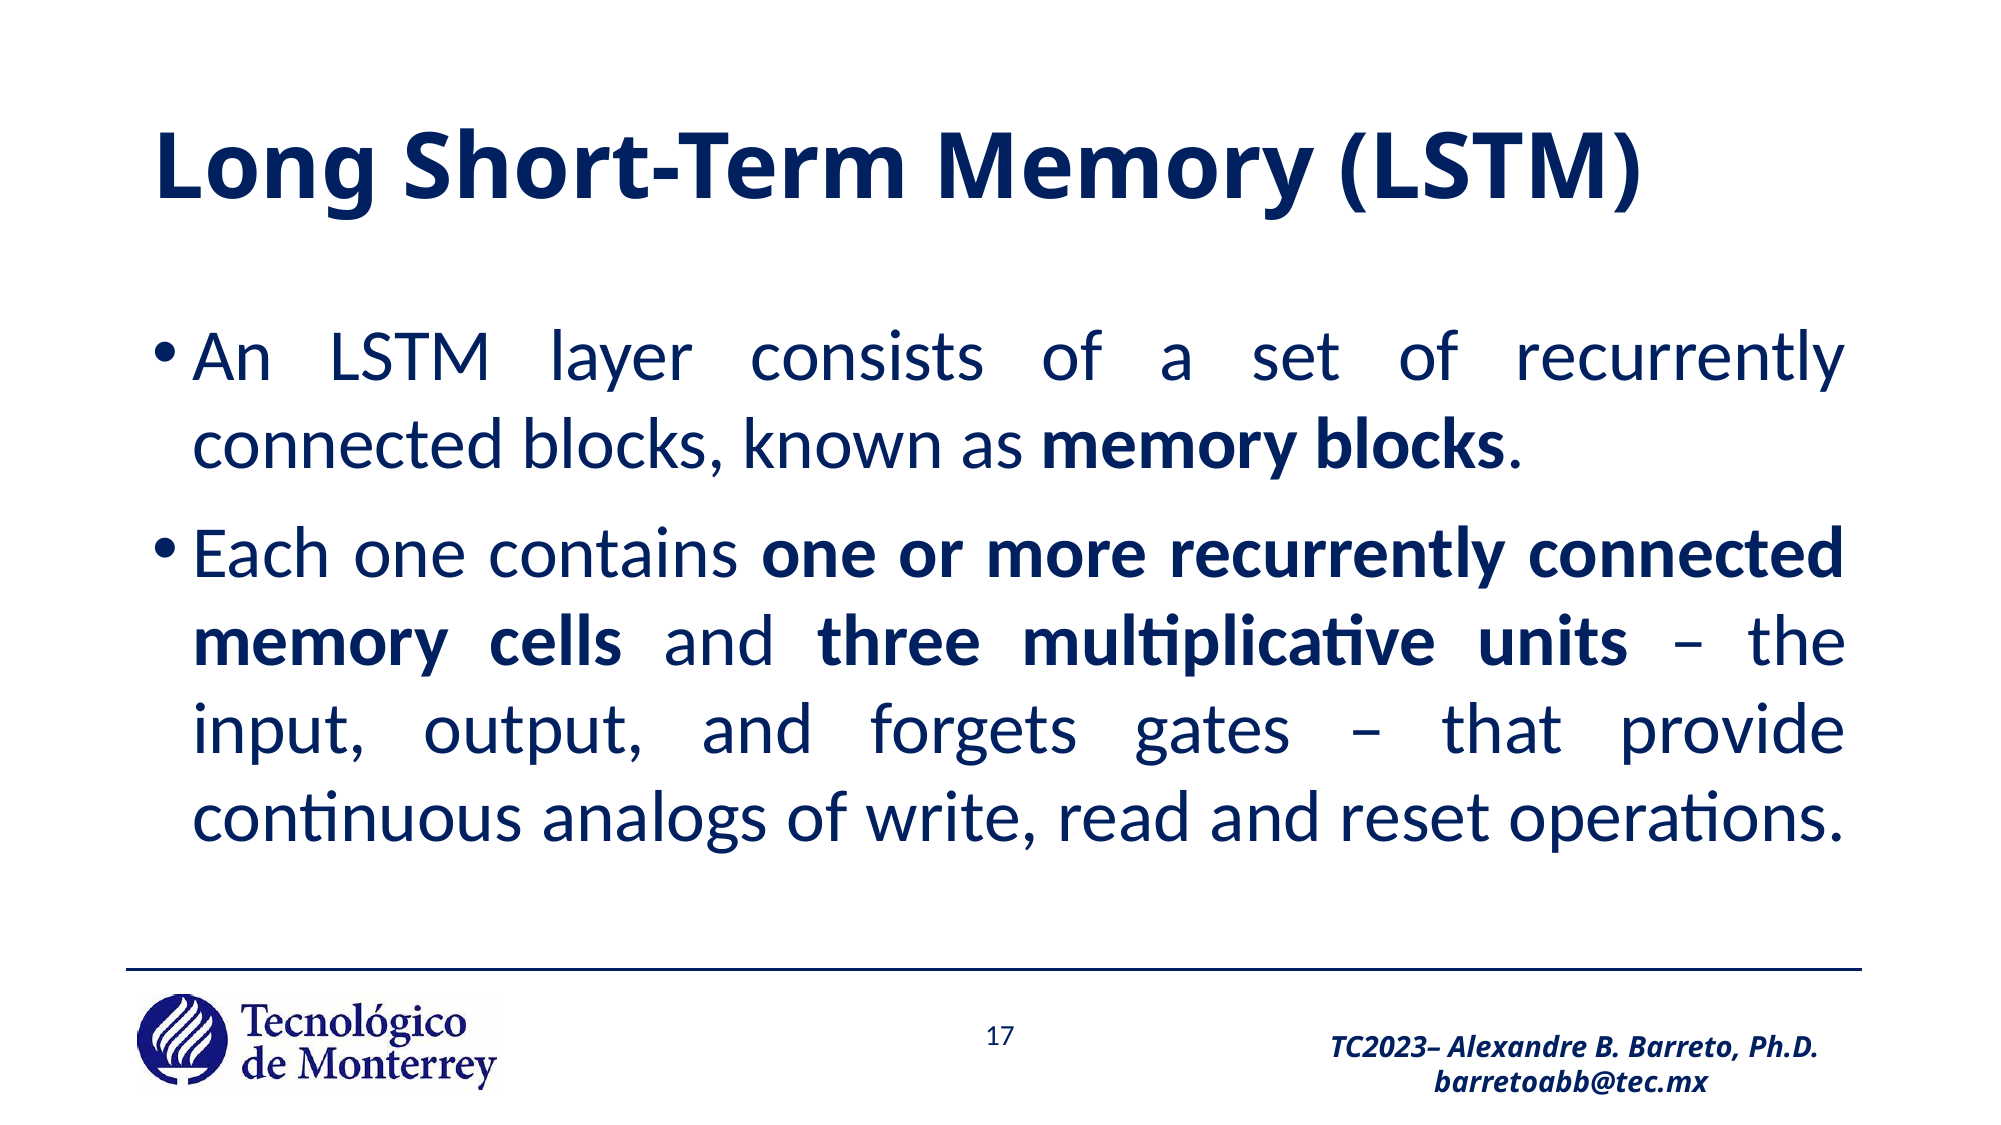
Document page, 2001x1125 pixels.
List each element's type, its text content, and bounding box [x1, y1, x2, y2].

list An LSTM layer consists of a set of recurrently connected blocks, known as memory blocks. Each one contains one or more recurrently connected memory cells and three multiplicative units – the input, output, and forgets gates – that provide continuous analogs of write, read and reset operations. [137, 299, 1863, 895]
title Long Short-Term Memory (LSTM) [137, 59, 1863, 278]
picture [137, 994, 497, 1090]
